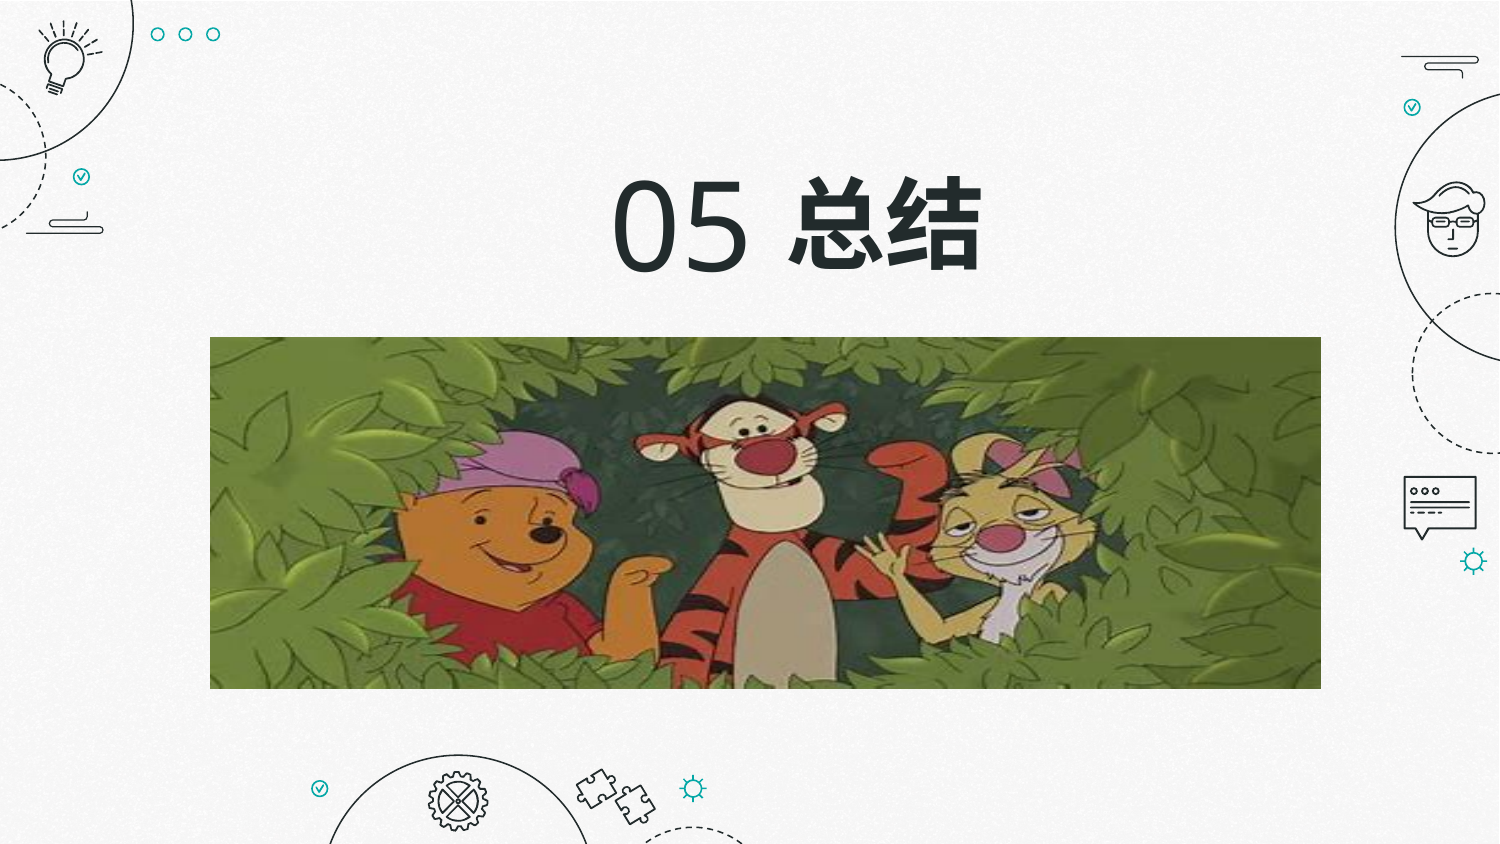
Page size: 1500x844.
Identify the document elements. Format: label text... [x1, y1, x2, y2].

title 总结 [798, 146, 1010, 285]
title 05 [594, 146, 798, 312]
picture [210, 337, 1321, 690]
